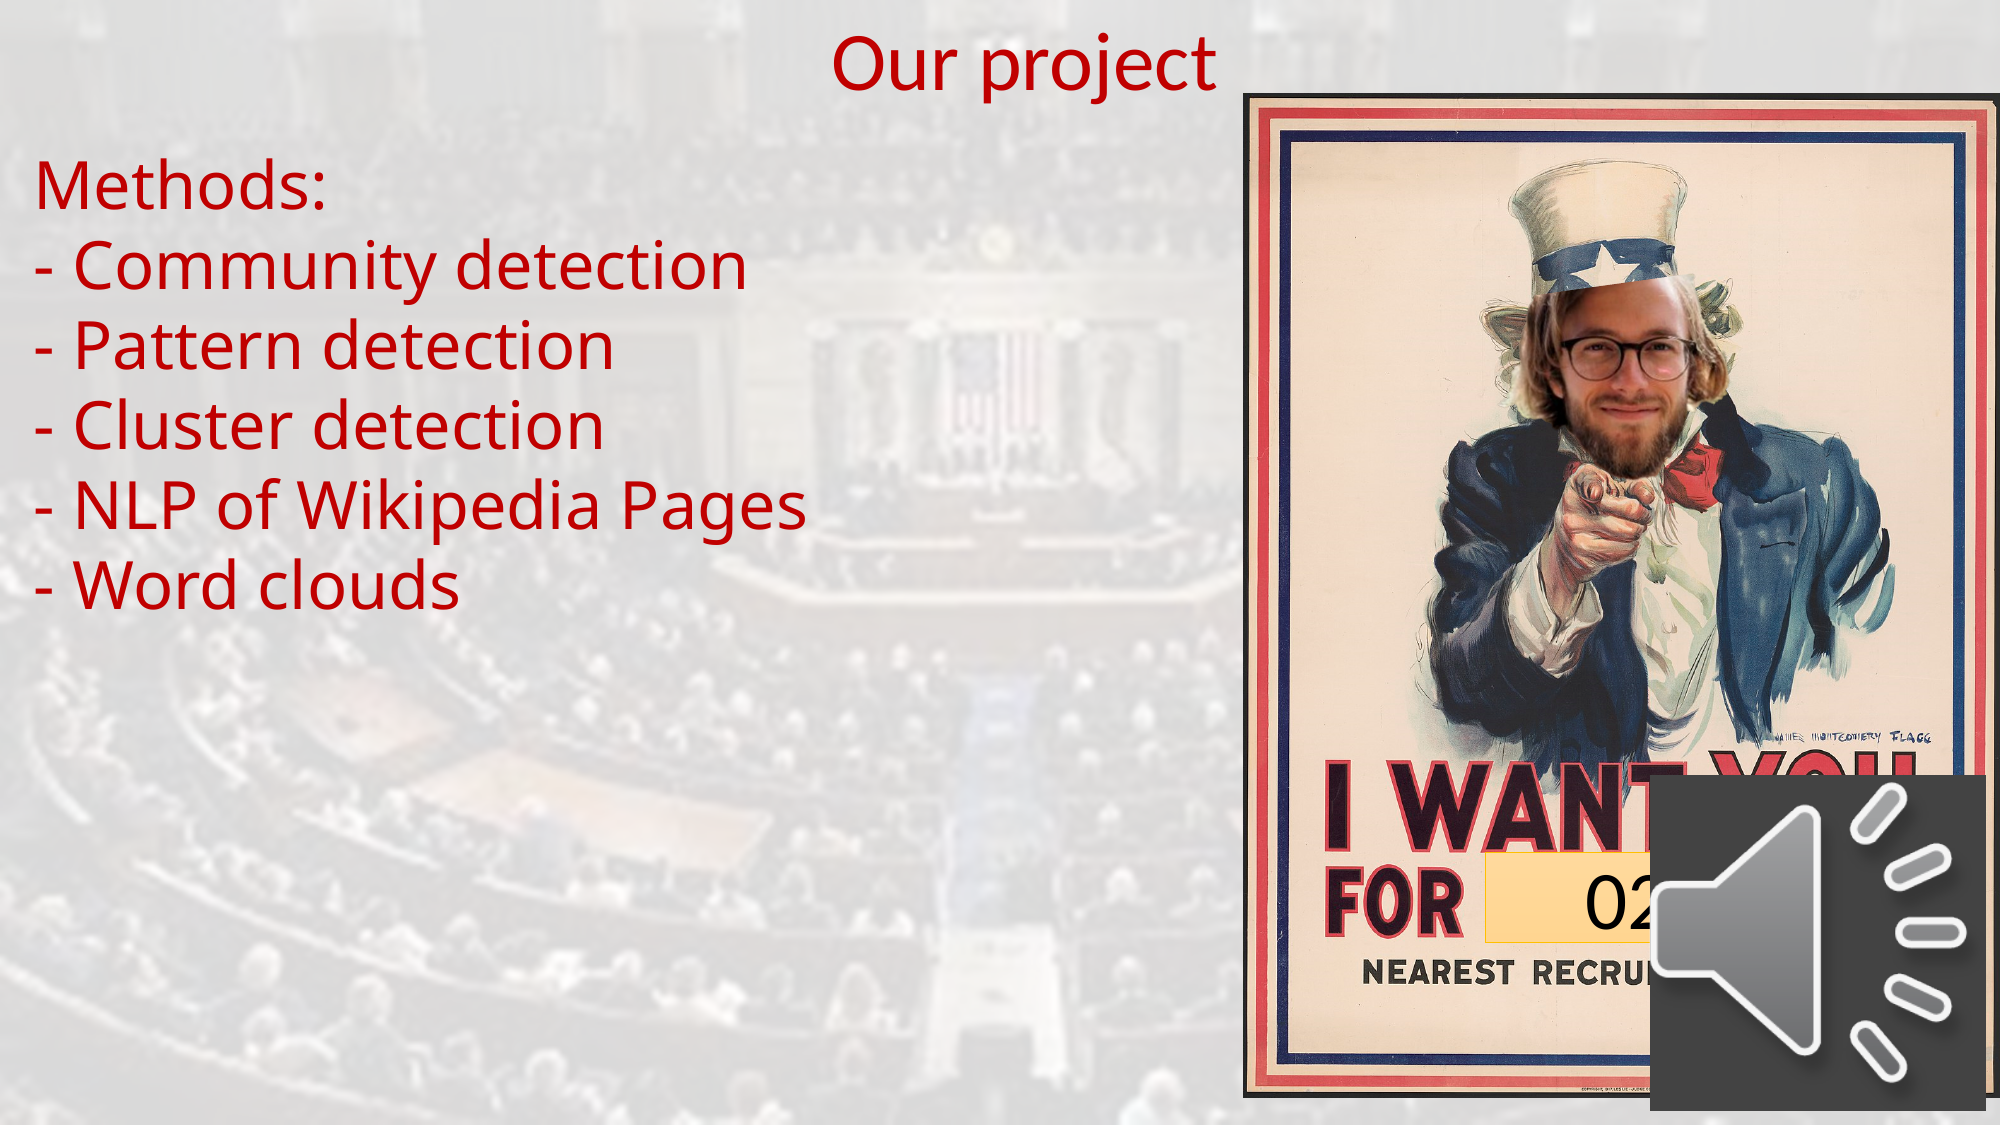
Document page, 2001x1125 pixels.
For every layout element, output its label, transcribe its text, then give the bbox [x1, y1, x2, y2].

text_box Methods: - Community detection - Pattern detection - Cluster detection - NLP of Wikipedia Pages - Word clouds [18, 135, 903, 710]
text_box Our project [18, 0, 2000, 195]
picture [1243, 93, 2000, 1112]
